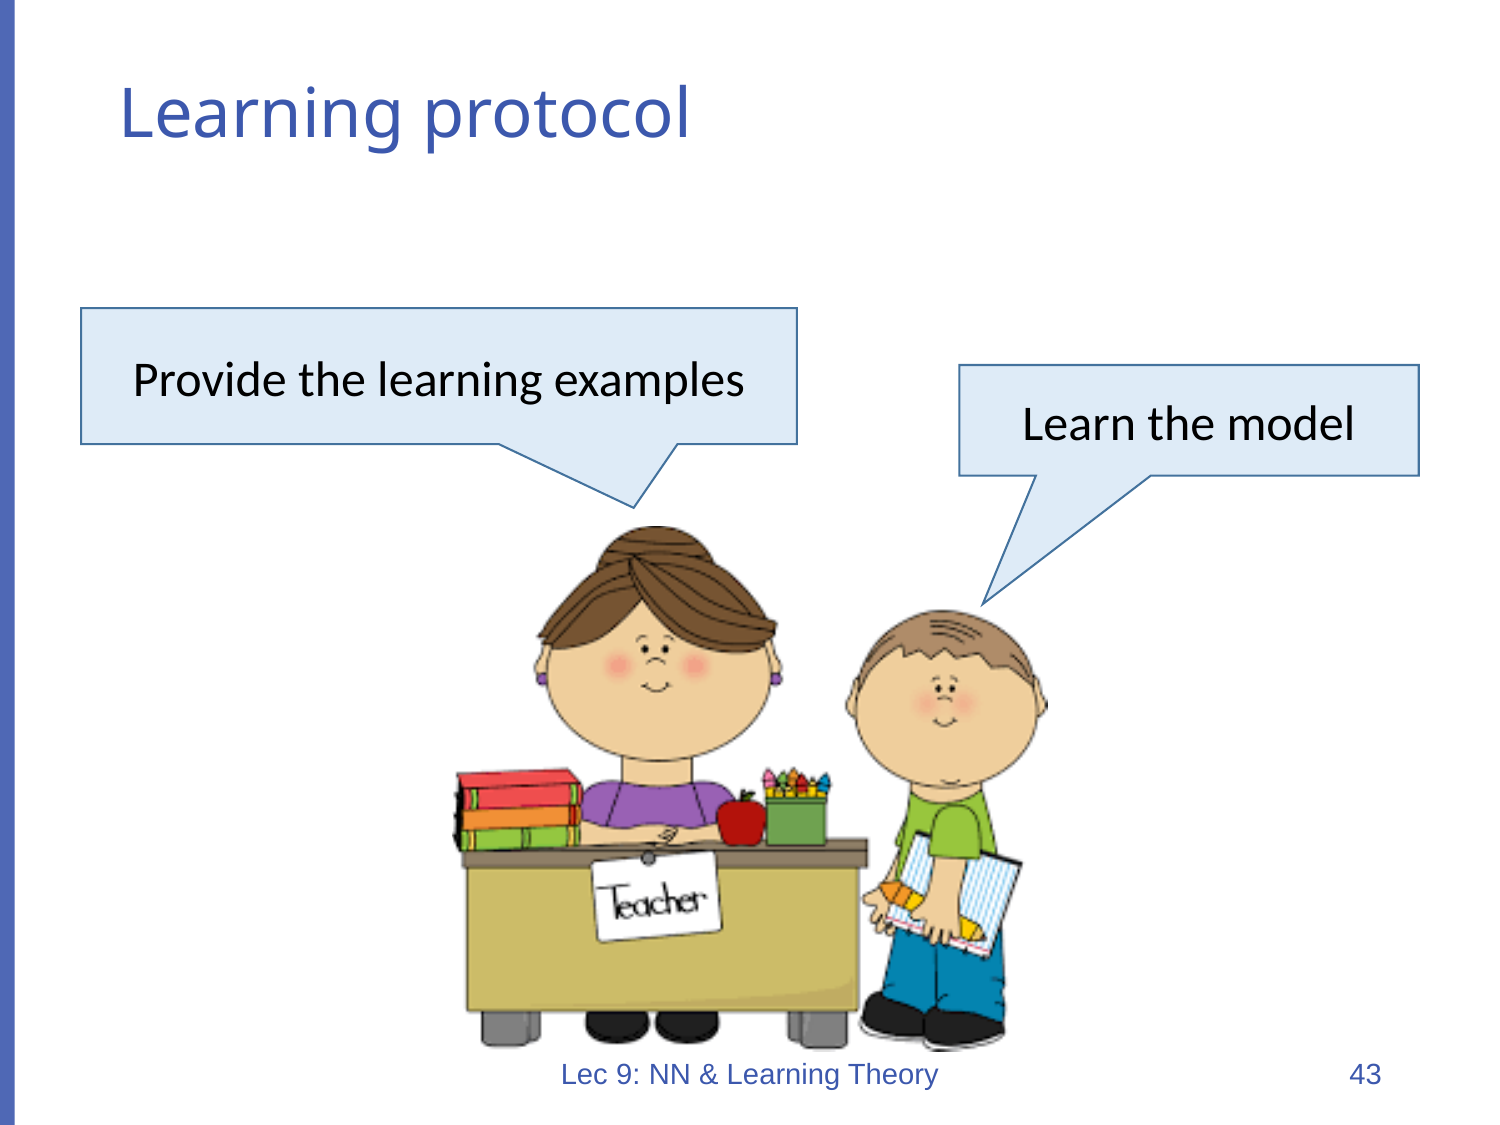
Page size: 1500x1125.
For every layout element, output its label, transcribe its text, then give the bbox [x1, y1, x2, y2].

text_box Provide the learning examples [80, 307, 798, 510]
title Learning protocol [103, 59, 1397, 171]
picture [452, 526, 1048, 1052]
text_box Learn the model [958, 363, 1420, 556]
footer Lec 9: NN & Learning Theory [496, 1052, 1004, 1103]
slide_number 43 [1059, 1042, 1397, 1103]
